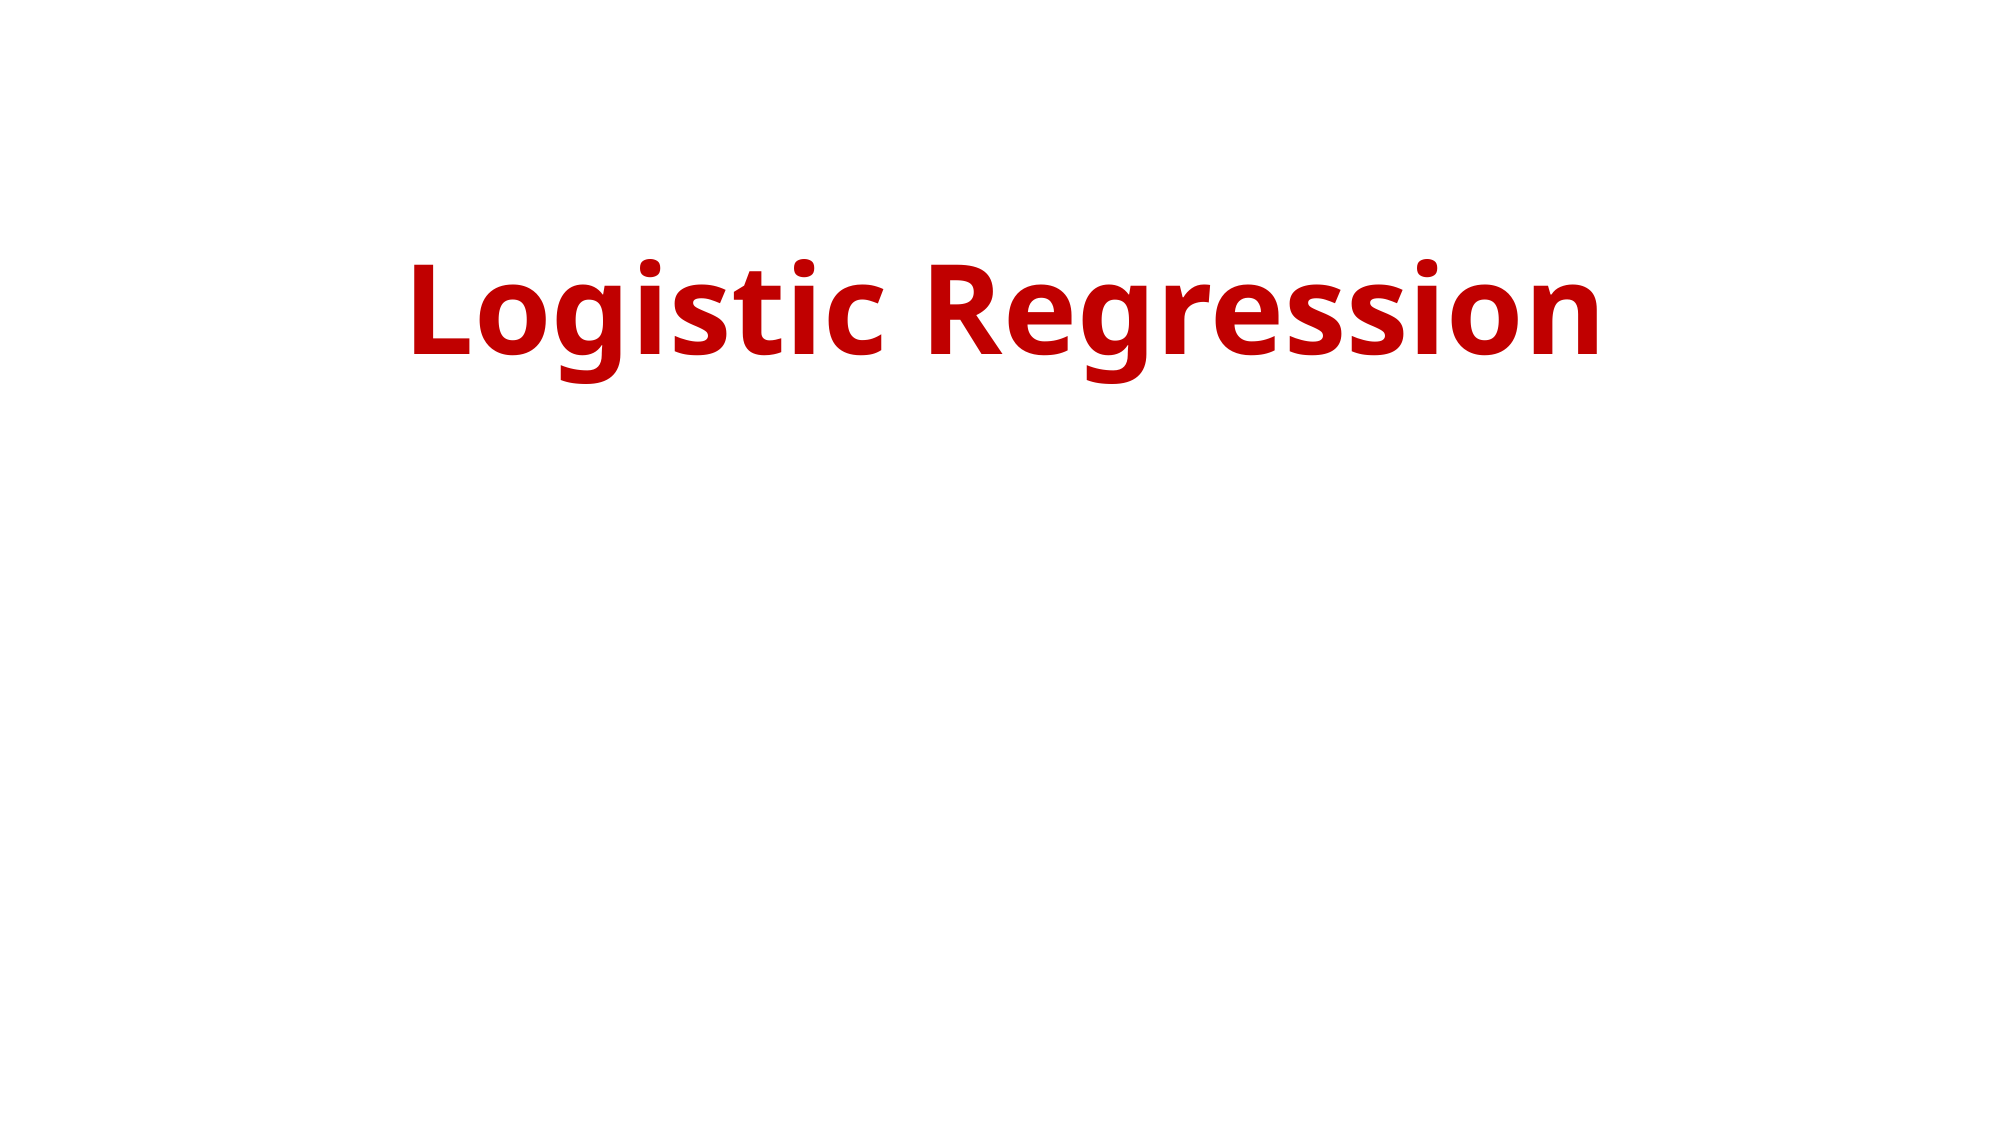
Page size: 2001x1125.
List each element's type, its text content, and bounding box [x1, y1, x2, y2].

title Logistic Regression [75, 184, 1937, 390]
